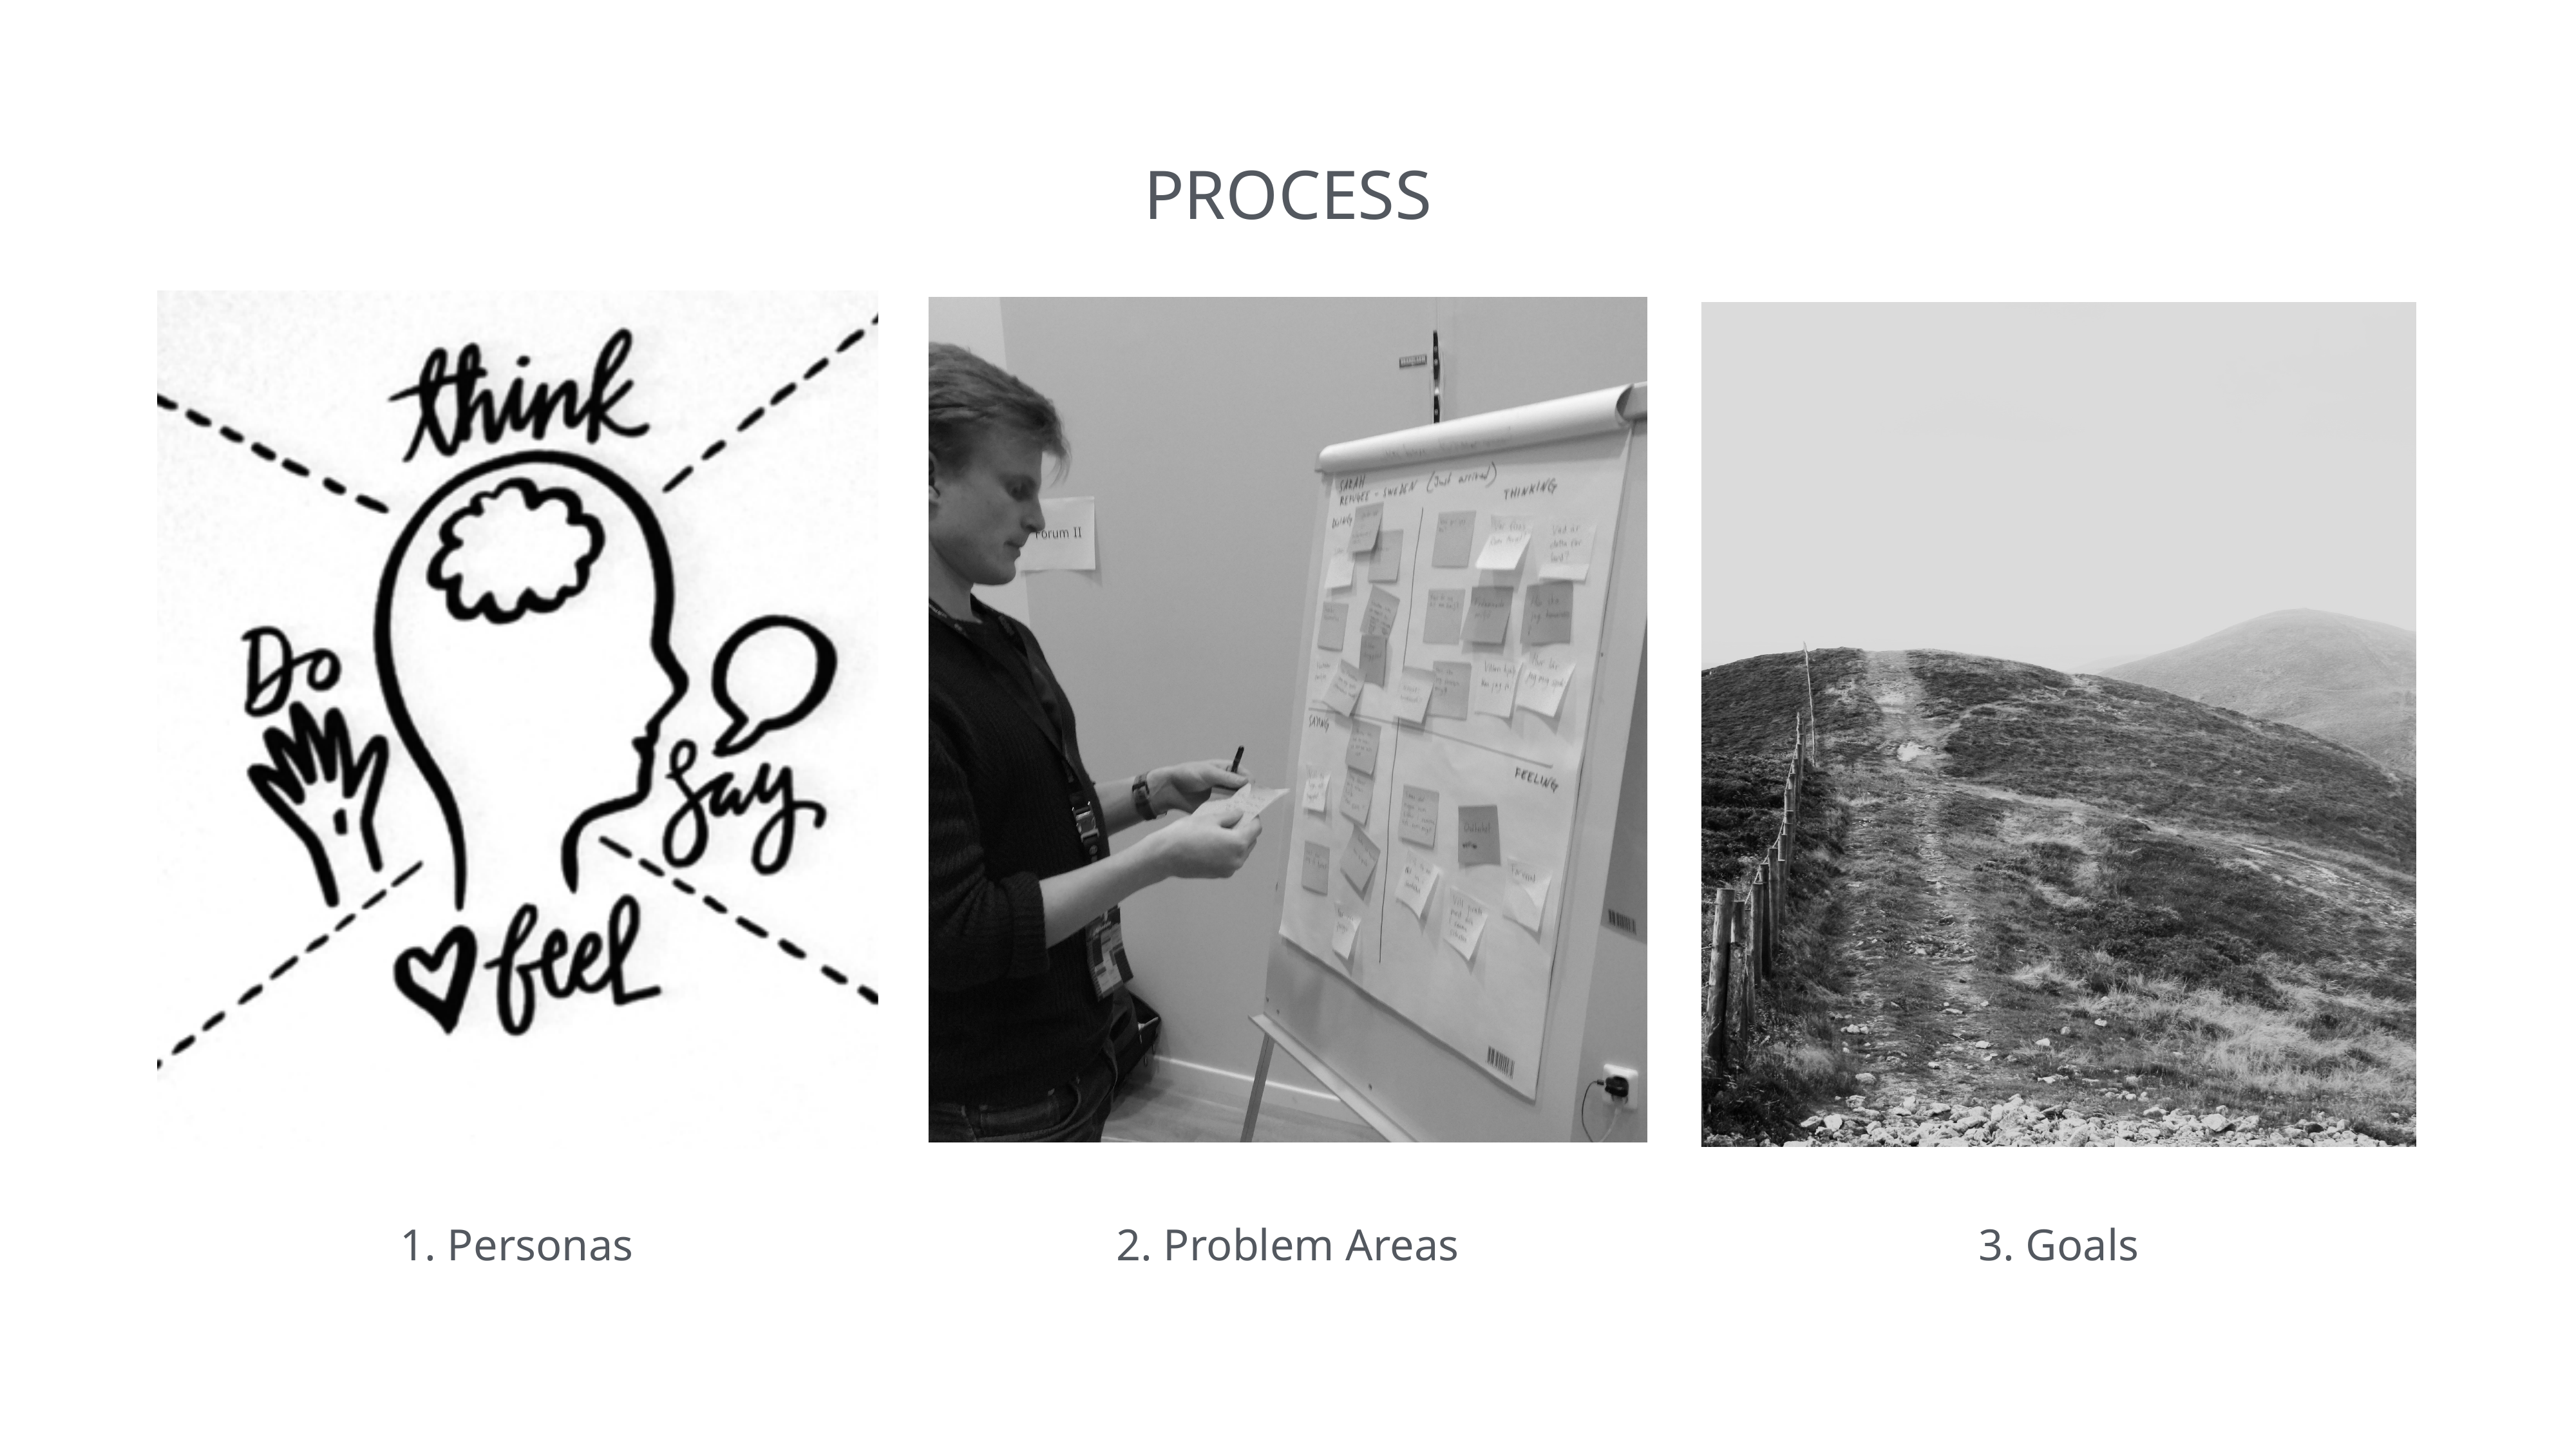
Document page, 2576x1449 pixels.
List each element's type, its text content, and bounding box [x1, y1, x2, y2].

text_box 1. Personas [388, 1212, 647, 1274]
picture [1701, 301, 2417, 1147]
text_box PROCESS [1125, 146, 1451, 238]
picture [928, 297, 1648, 1142]
text_box 2. Problem Areas [1099, 1212, 1476, 1274]
picture [156, 290, 878, 1149]
text_box 3. Goals [1965, 1212, 2152, 1274]
